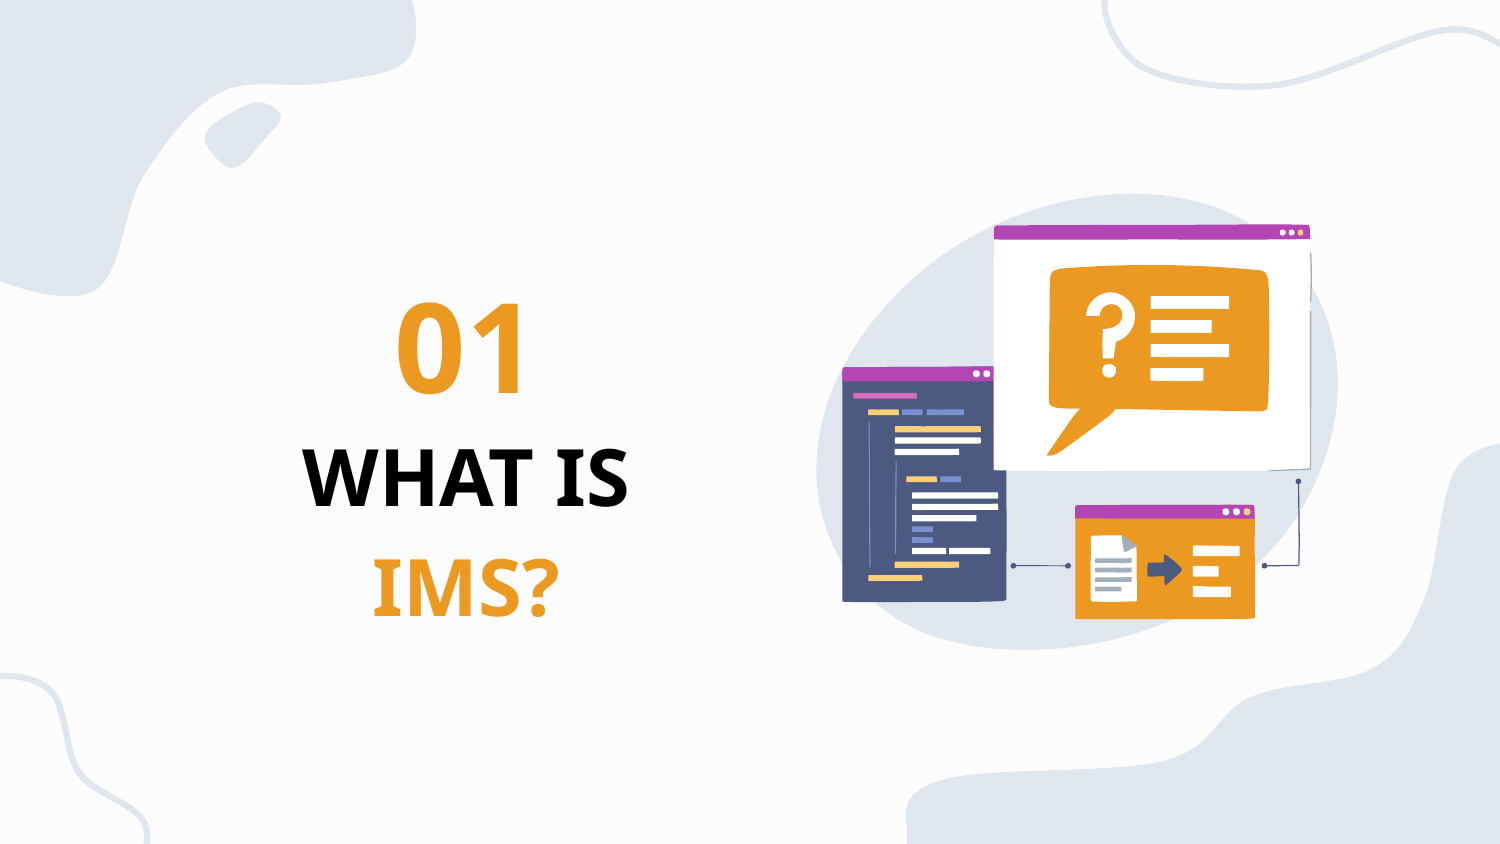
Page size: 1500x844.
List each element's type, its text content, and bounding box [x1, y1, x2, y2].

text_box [757, 193, 1341, 651]
title 01 [333, 269, 599, 418]
title WHAT IS IMS? [193, 426, 740, 620]
